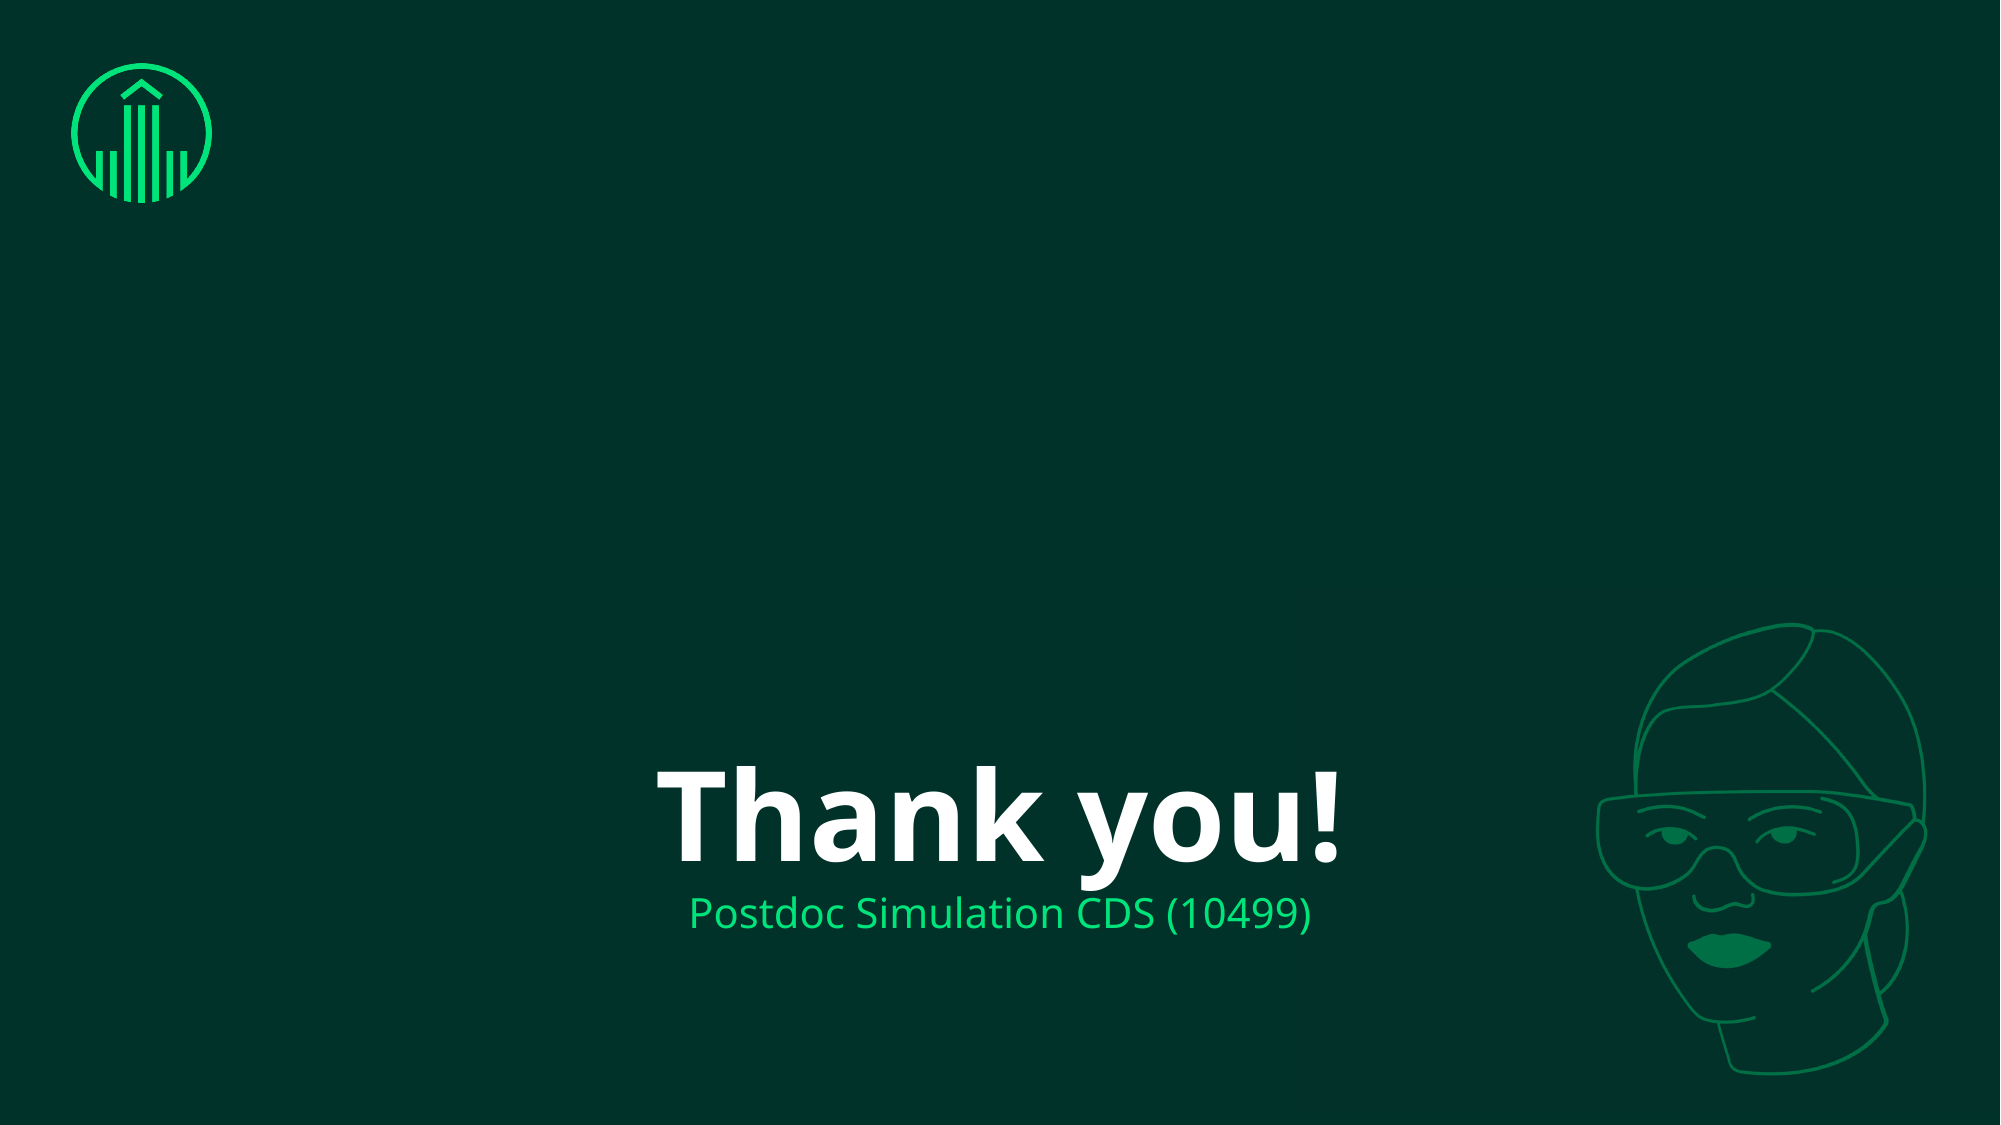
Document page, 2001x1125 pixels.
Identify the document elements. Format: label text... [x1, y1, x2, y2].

subtitle Postdoc Simulation CDS (10499) [232, 831, 1295, 961]
picture [71, 63, 213, 203]
title Thank you! [232, 562, 1768, 831]
picture [1295, 587, 2000, 1112]
